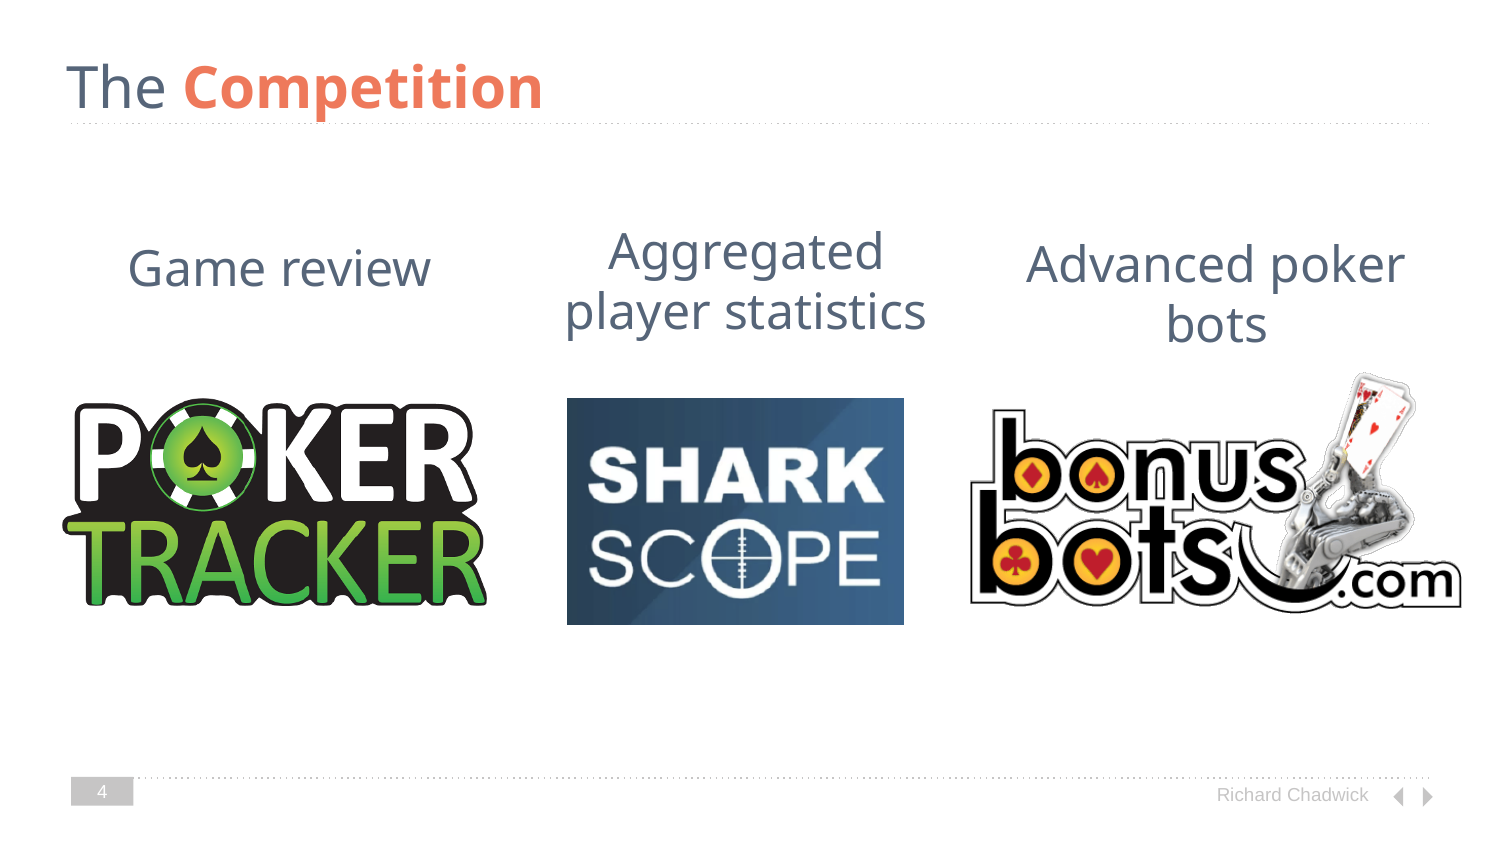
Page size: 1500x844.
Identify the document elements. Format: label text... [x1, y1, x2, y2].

picture [970, 367, 1462, 615]
picture [567, 398, 904, 626]
text_box Advanced poker bots [1004, 229, 1429, 356]
text_box Game review [70, 216, 489, 317]
slide_number ‹#› [71, 776, 134, 806]
title The Competition [51, 35, 1449, 112]
picture [61, 397, 487, 606]
text_box Aggregated player statistics [534, 206, 959, 353]
